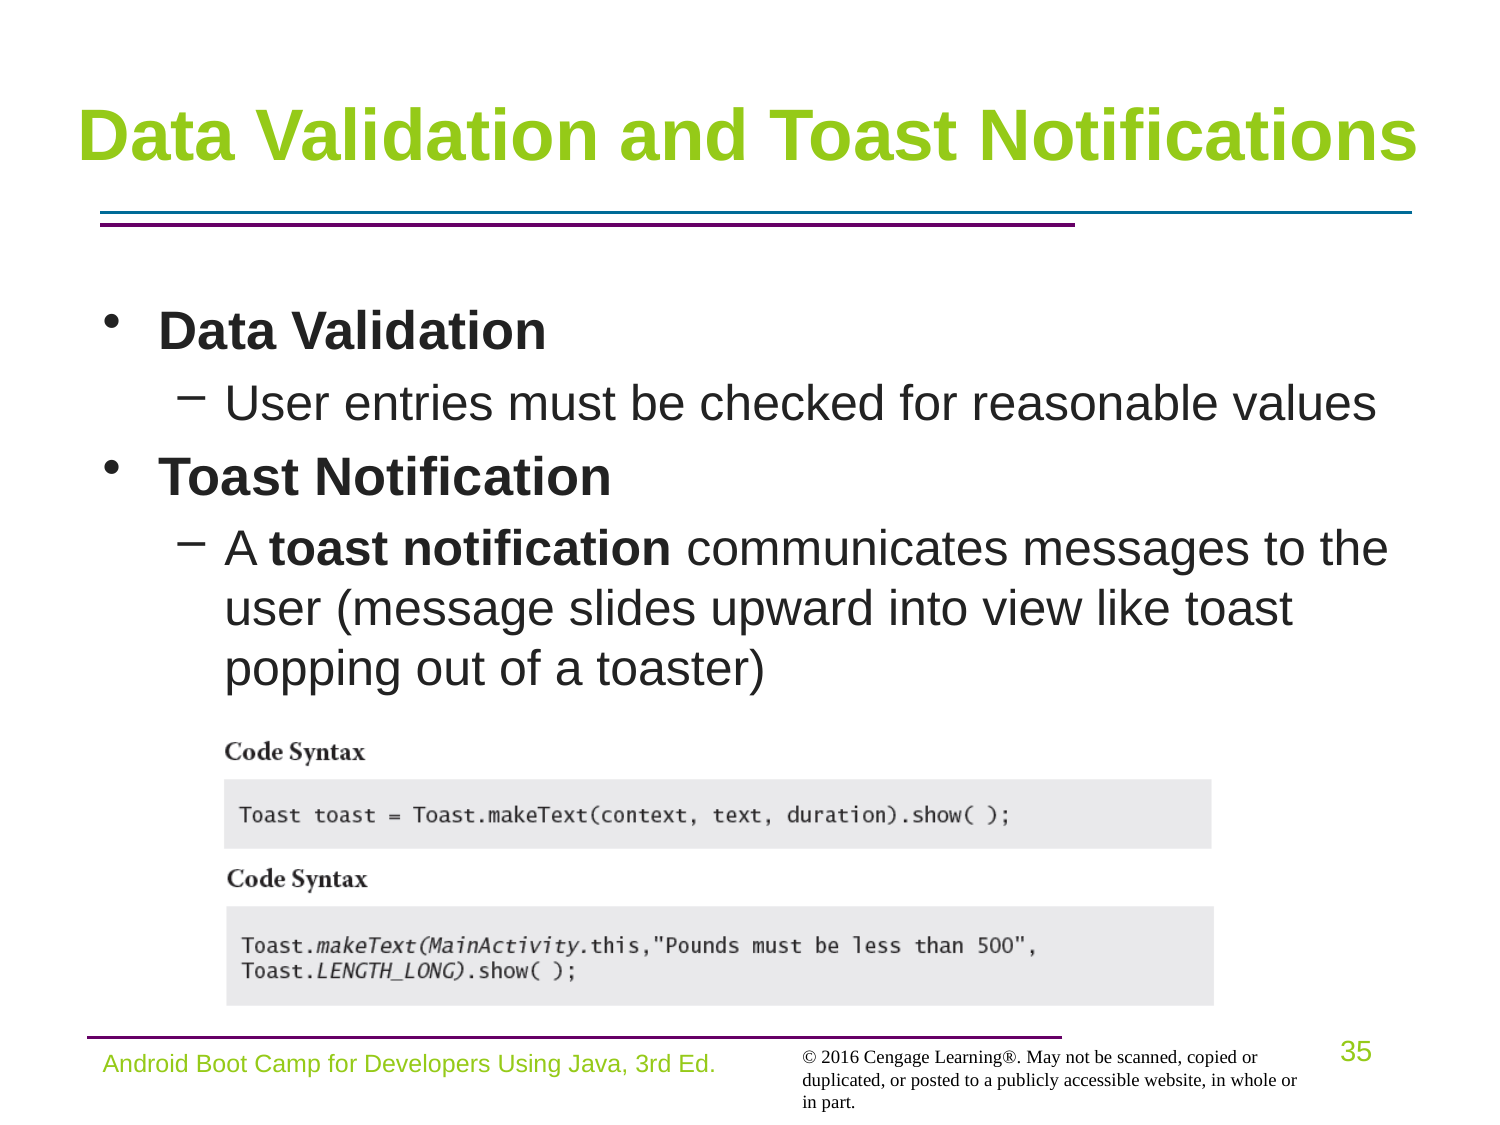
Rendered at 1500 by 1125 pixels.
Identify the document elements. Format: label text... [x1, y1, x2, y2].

title Data Validation and Toast Notifications [62, 37, 1476, 226]
slide_number 35 [1074, 1025, 1388, 1100]
list Data Validation User entries must be checked for reasonable values Toast Notification A toast notification communicates messages to the user (message slides upward into view like toast popping out of a toaster) [87, 287, 1413, 1026]
footer Android Boot Camp for Developers Using Java, 3rd Ed. [87, 1025, 988, 1100]
picture [210, 729, 1232, 1026]
